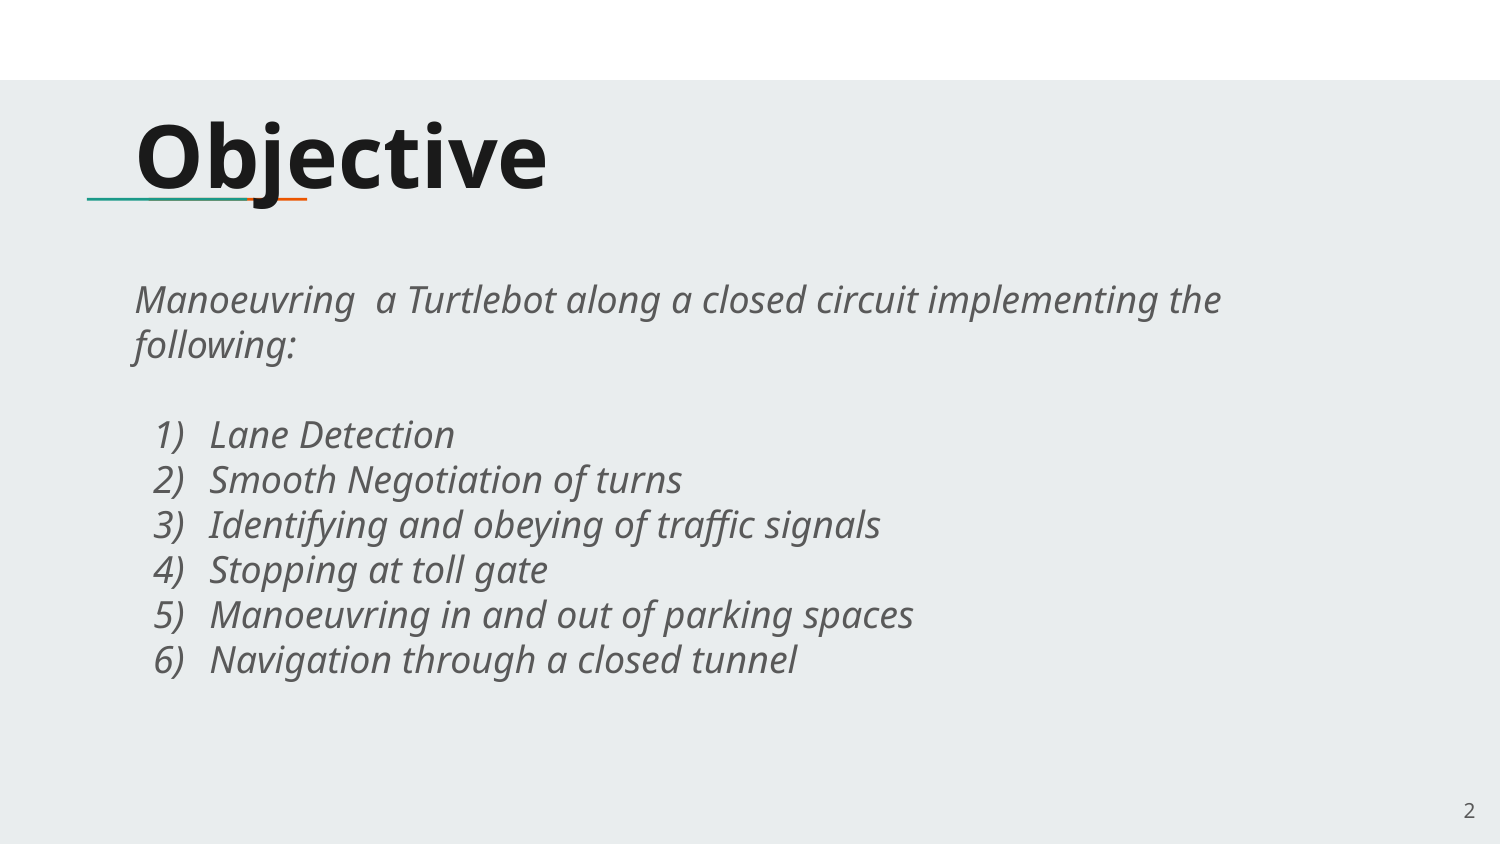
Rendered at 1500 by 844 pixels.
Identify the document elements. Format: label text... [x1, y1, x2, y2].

slide_number ‹#› [1400, 779, 1491, 844]
title Objective [119, 85, 1292, 222]
subtitle Manoeuvring a Turtlebot along a closed circuit implementing the following: Lane Detection Smooth Negotiation of turns Identifying and obeying of traffic signals Stopping at toll gate Manoeuvring in and out of parking spaces Navigation through a closed tunnel [119, 260, 1381, 350]
